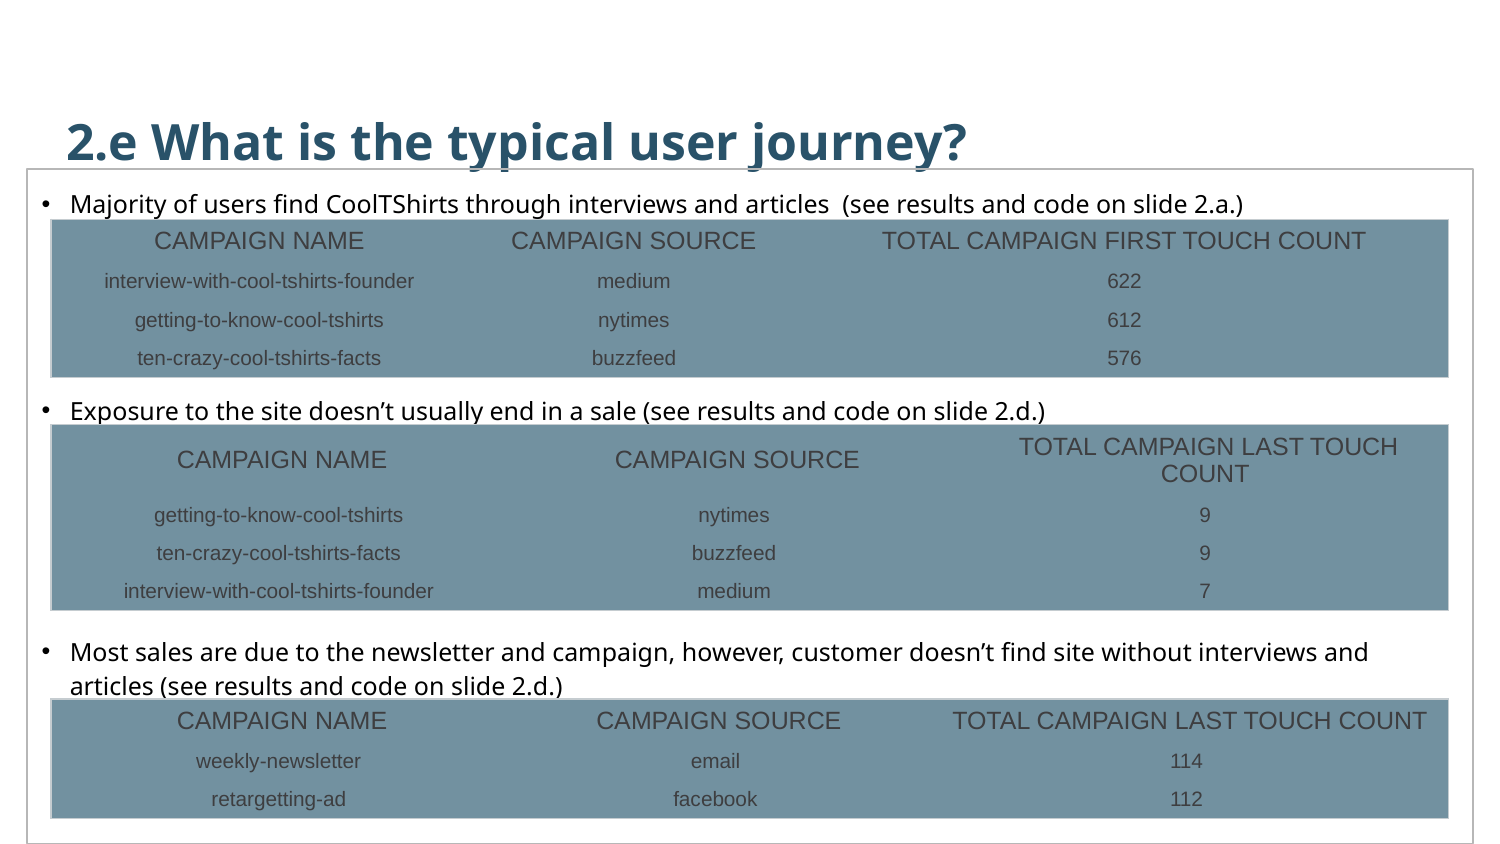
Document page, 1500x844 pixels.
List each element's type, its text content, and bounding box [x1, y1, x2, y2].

text_box 2.e What is the typical user journey? [51, 48, 1449, 169]
table_header CAMPAIGN SOURCE [506, 425, 962, 496]
table_header CAMPAIGN NAME [52, 700, 506, 742]
table_cell retargetting-ad [52, 780, 506, 818]
table_cell 612 [800, 301, 1448, 339]
table_cell nytimes [468, 301, 800, 339]
table_cell ten-crazy-cool-tshirts-facts [52, 534, 506, 572]
table_cell 114 [924, 742, 1448, 780]
text_box Majority of users find CoolTShirts through interviews and articles (see results and code on slide 2.a.) Exposure to the site doesn’t usually end in a sale (see results and code on slide 2.d.) Most sales are due to the newsletter and campaign, however, customer doesn’t find site without interviews and articles (see results and code on slide 2.d.) [26, 169, 1474, 844]
table_header CAMPAIGN NAME [52, 425, 506, 496]
table_header TOTAL CAMPAIGN LAST TOUCH COUNT [962, 425, 1448, 496]
table_cell getting-to-know-cool-tshirts [52, 496, 506, 534]
table_header CAMPAIGN SOURCE [506, 700, 924, 742]
table_header CAMPAIGN NAME [52, 220, 468, 262]
table_header TOTAL CAMPAIGN FIRST TOUCH COUNT [800, 220, 1448, 262]
table_cell ten-crazy-cool-tshirts-facts [52, 339, 468, 377]
table_header TOTAL CAMPAIGN LAST TOUCH COUNT [924, 700, 1448, 742]
table_cell medium [506, 572, 962, 610]
table_cell weekly-newsletter [52, 742, 506, 780]
table_cell 112 [924, 780, 1448, 818]
table_cell 622 [800, 262, 1448, 301]
table_cell email [506, 742, 924, 780]
table_cell interview-with-cool-tshirts-founder [52, 572, 506, 610]
table_cell 7 [962, 572, 1448, 610]
table_cell 9 [962, 496, 1448, 534]
table_cell nytimes [506, 496, 962, 534]
table_cell 576 [800, 339, 1448, 377]
table_cell interview-with-cool-tshirts-founder [52, 262, 468, 301]
table_cell medium [468, 262, 800, 301]
table_cell 9 [962, 534, 1448, 572]
table_cell getting-to-know-cool-tshirts [52, 301, 468, 339]
table_header CAMPAIGN SOURCE [468, 220, 800, 262]
table_cell buzzfeed [506, 534, 962, 572]
table_cell facebook [506, 780, 924, 818]
table_cell buzzfeed [468, 339, 800, 377]
